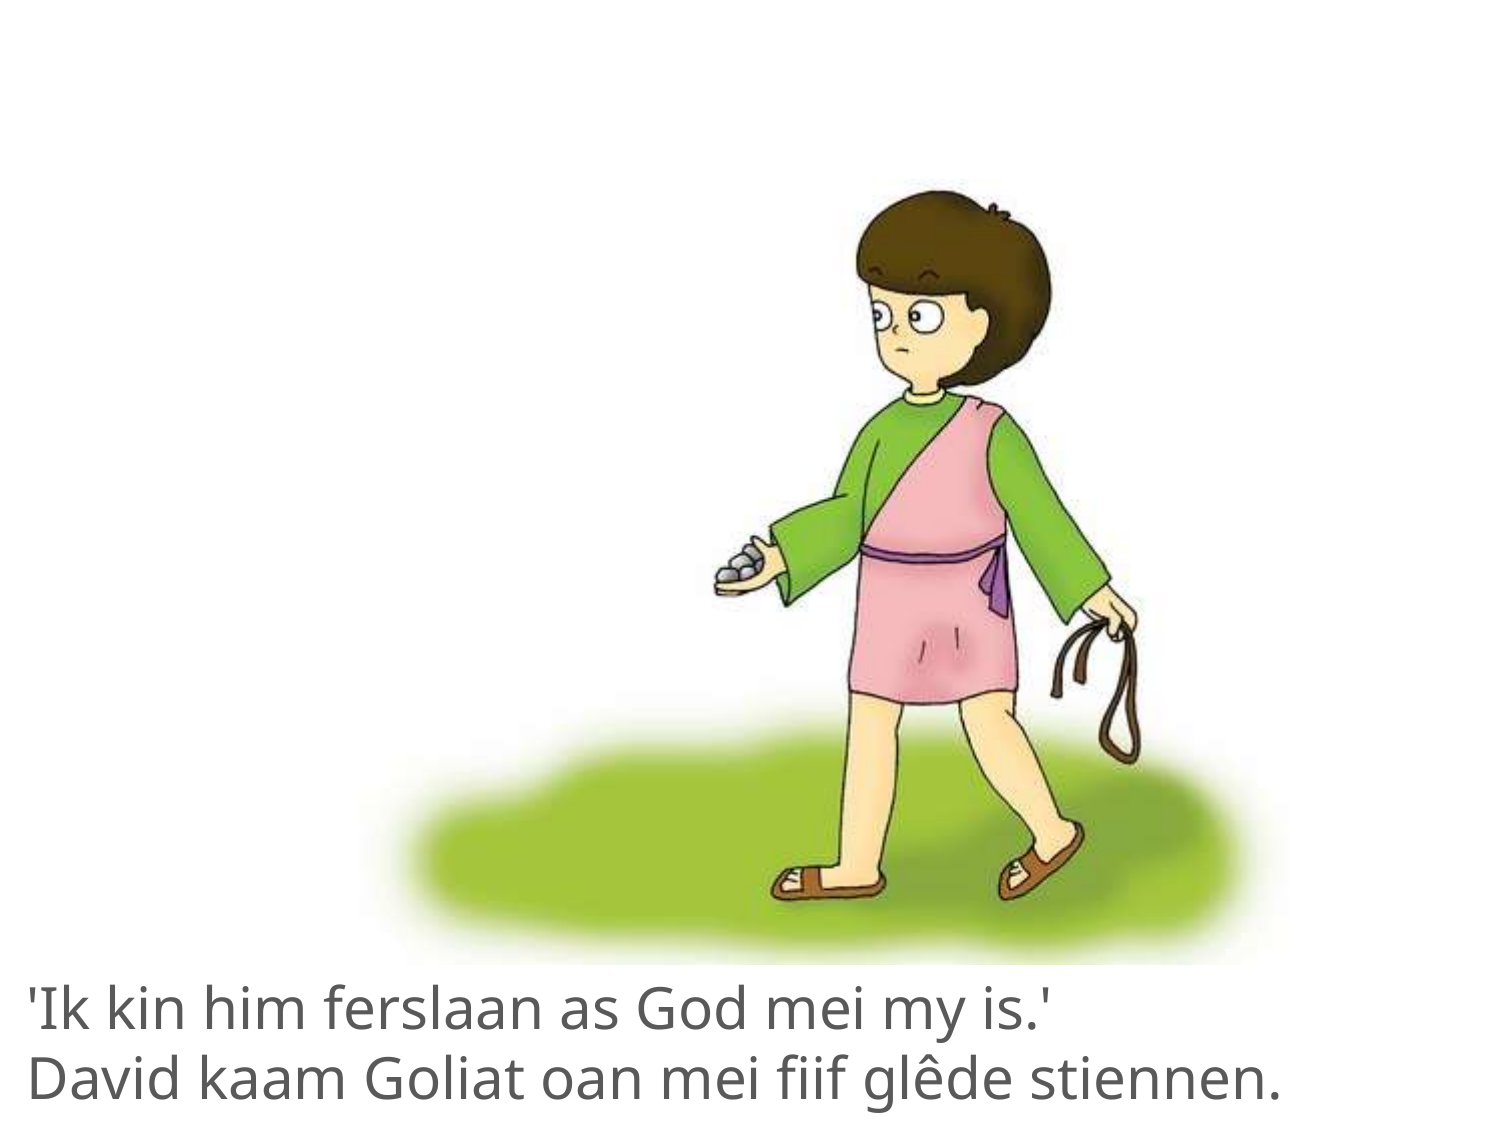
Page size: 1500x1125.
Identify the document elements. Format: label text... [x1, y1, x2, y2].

picture [103, 18, 1407, 965]
text_box 'Ik kin him ferslaan as God mei my is.' David kaam Goliat oan mei fiif glêde stiennen. [11, 964, 1498, 1119]
